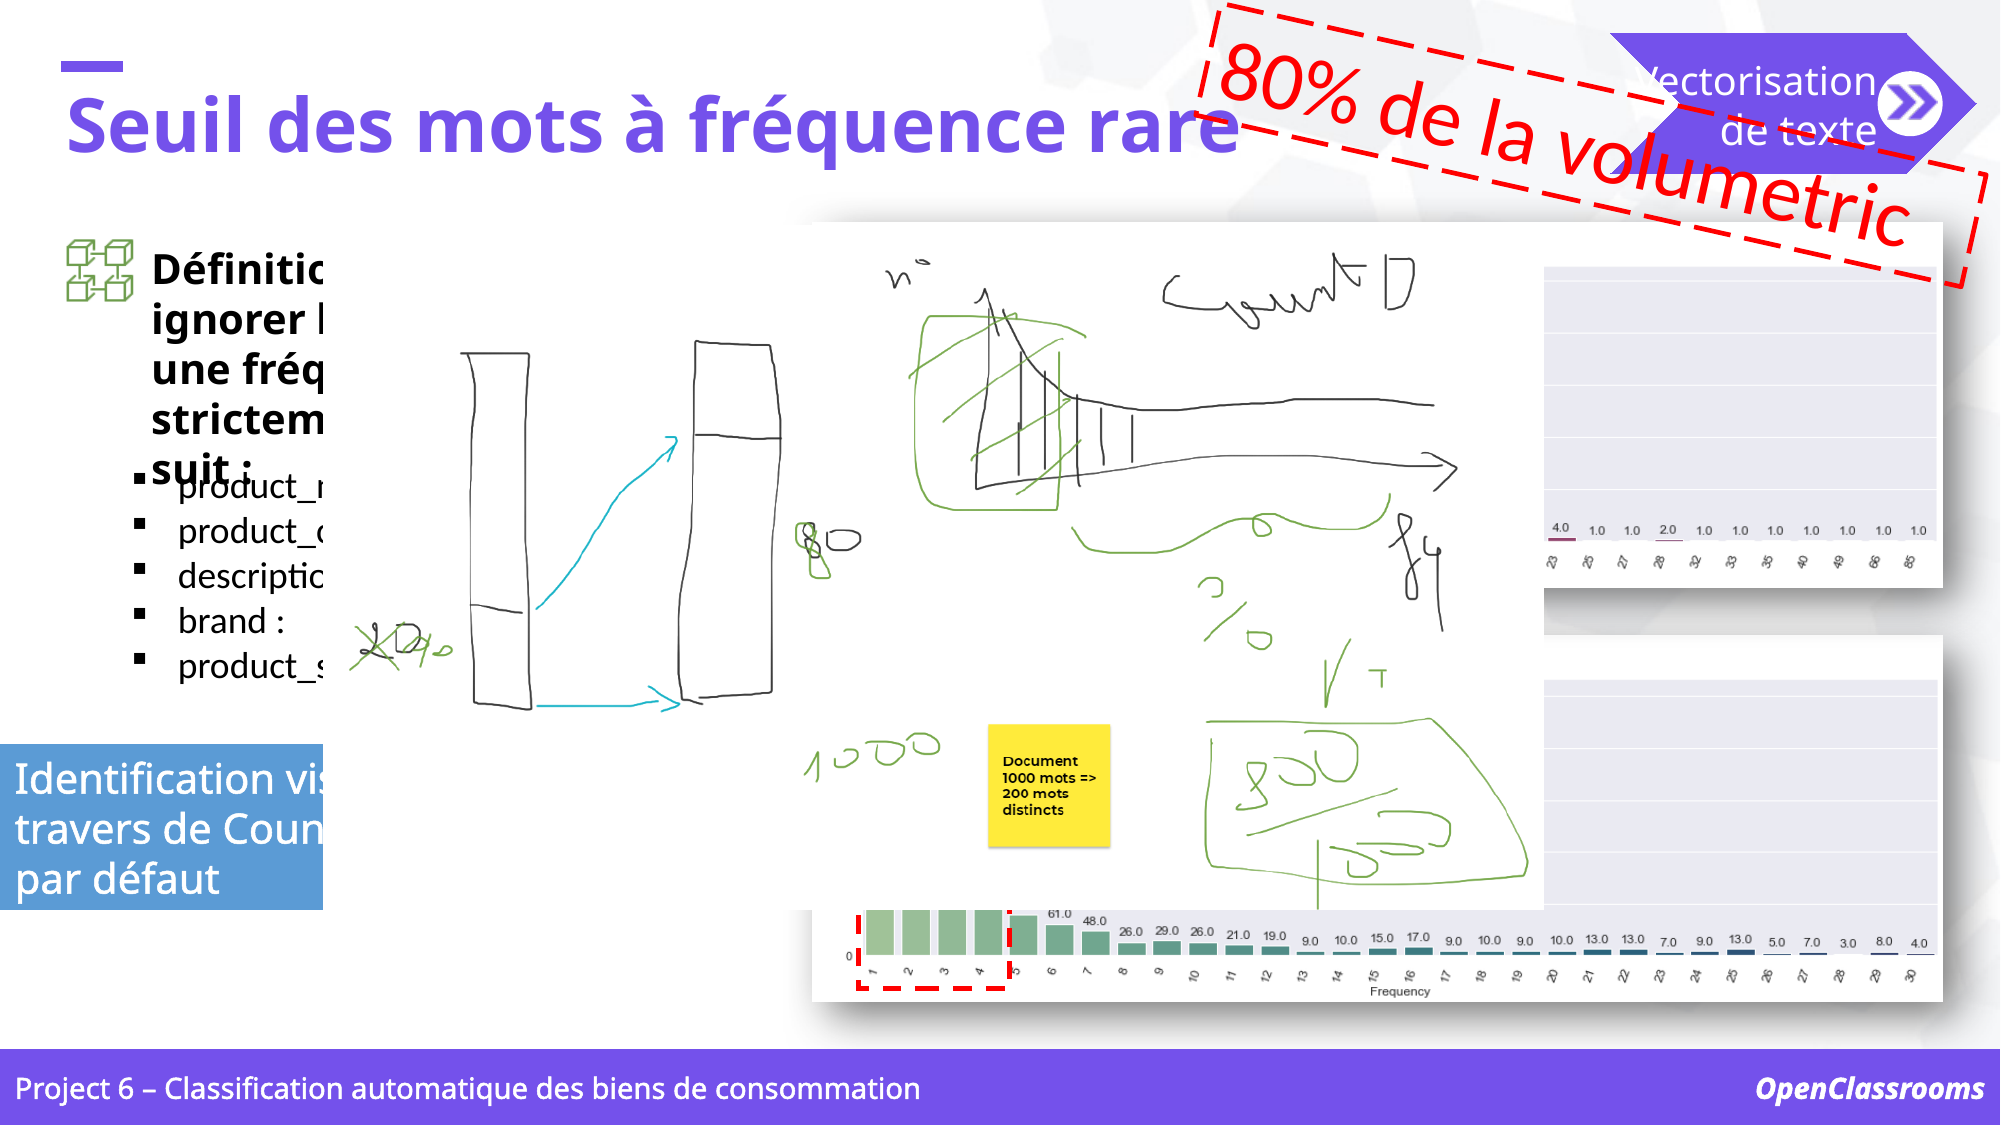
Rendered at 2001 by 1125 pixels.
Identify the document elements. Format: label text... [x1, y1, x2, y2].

text_box Identification visuelle de min_df à travers de CountVectorizer() mode par défaut [0, 744, 323, 910]
text_box Définition de seuil pour ignorer les termes qui ont une fréquence de document strictement inférieur à ce qui suit : [137, 235, 323, 501]
text_box 80% de la volumetric [1195, 3, 1987, 287]
text_box [61, 61, 123, 72]
text_box Seuil des mots à fréquence rare [51, 70, 1340, 186]
text_box [0, 1049, 2000, 1125]
picture [0, 0, 2001, 1125]
text_box OpenClassrooms [1729, 1062, 2000, 1112]
text_box Project 6 – Classification automatique des biens de consommation [0, 1062, 1474, 1112]
text_box product_name : 3 product_category_tree : 3 description : 5 brand : 2 product_specifications : 4 [116, 453, 323, 694]
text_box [1610, 33, 1977, 174]
